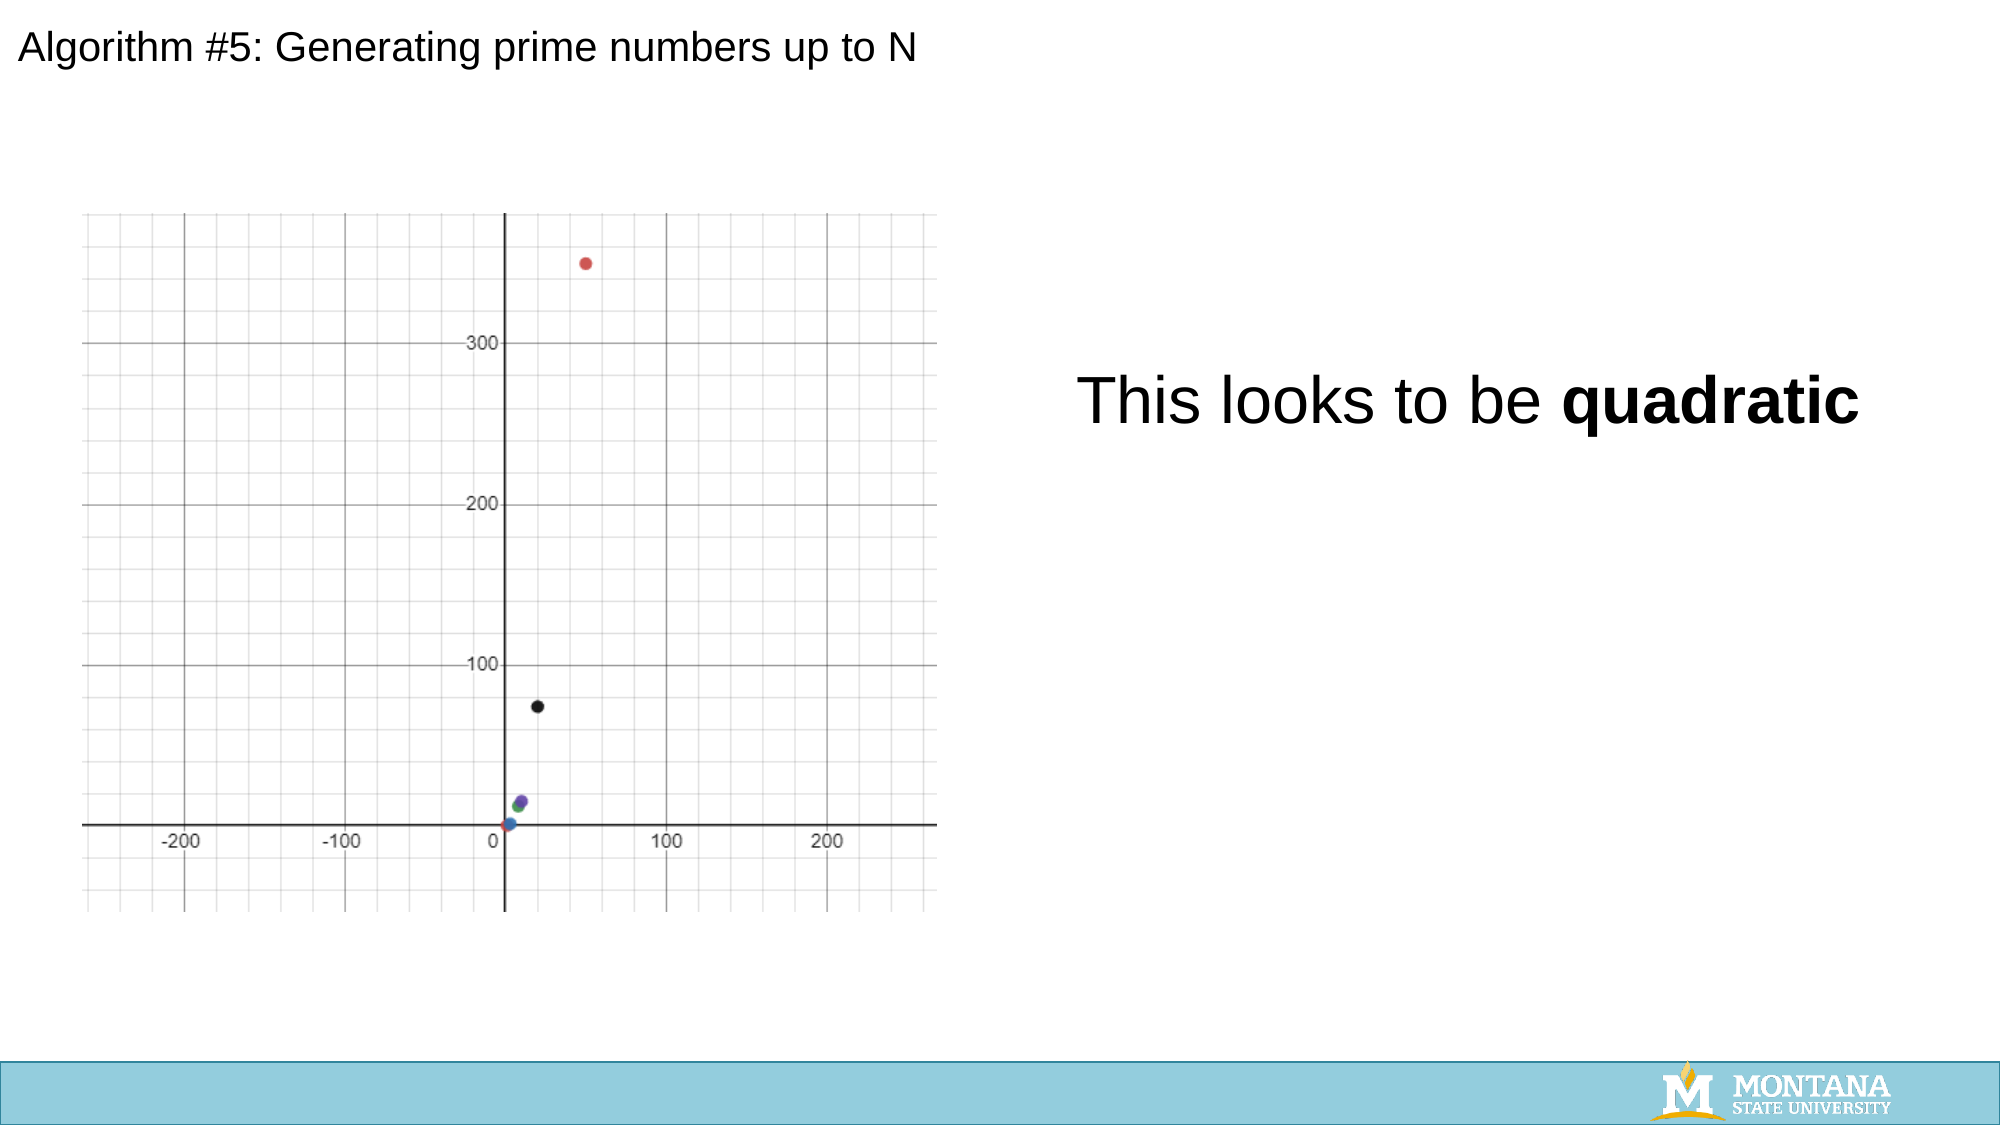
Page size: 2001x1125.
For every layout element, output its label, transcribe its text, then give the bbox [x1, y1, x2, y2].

picture [82, 212, 937, 913]
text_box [0, 1060, 1647, 1125]
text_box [1892, 1060, 2000, 1125]
text_box This looks to be quadratic [1061, 349, 1877, 445]
text_box Algorithm #5: Generating prime numbers up to N [3, 12, 934, 78]
picture [1649, 1060, 1892, 1122]
